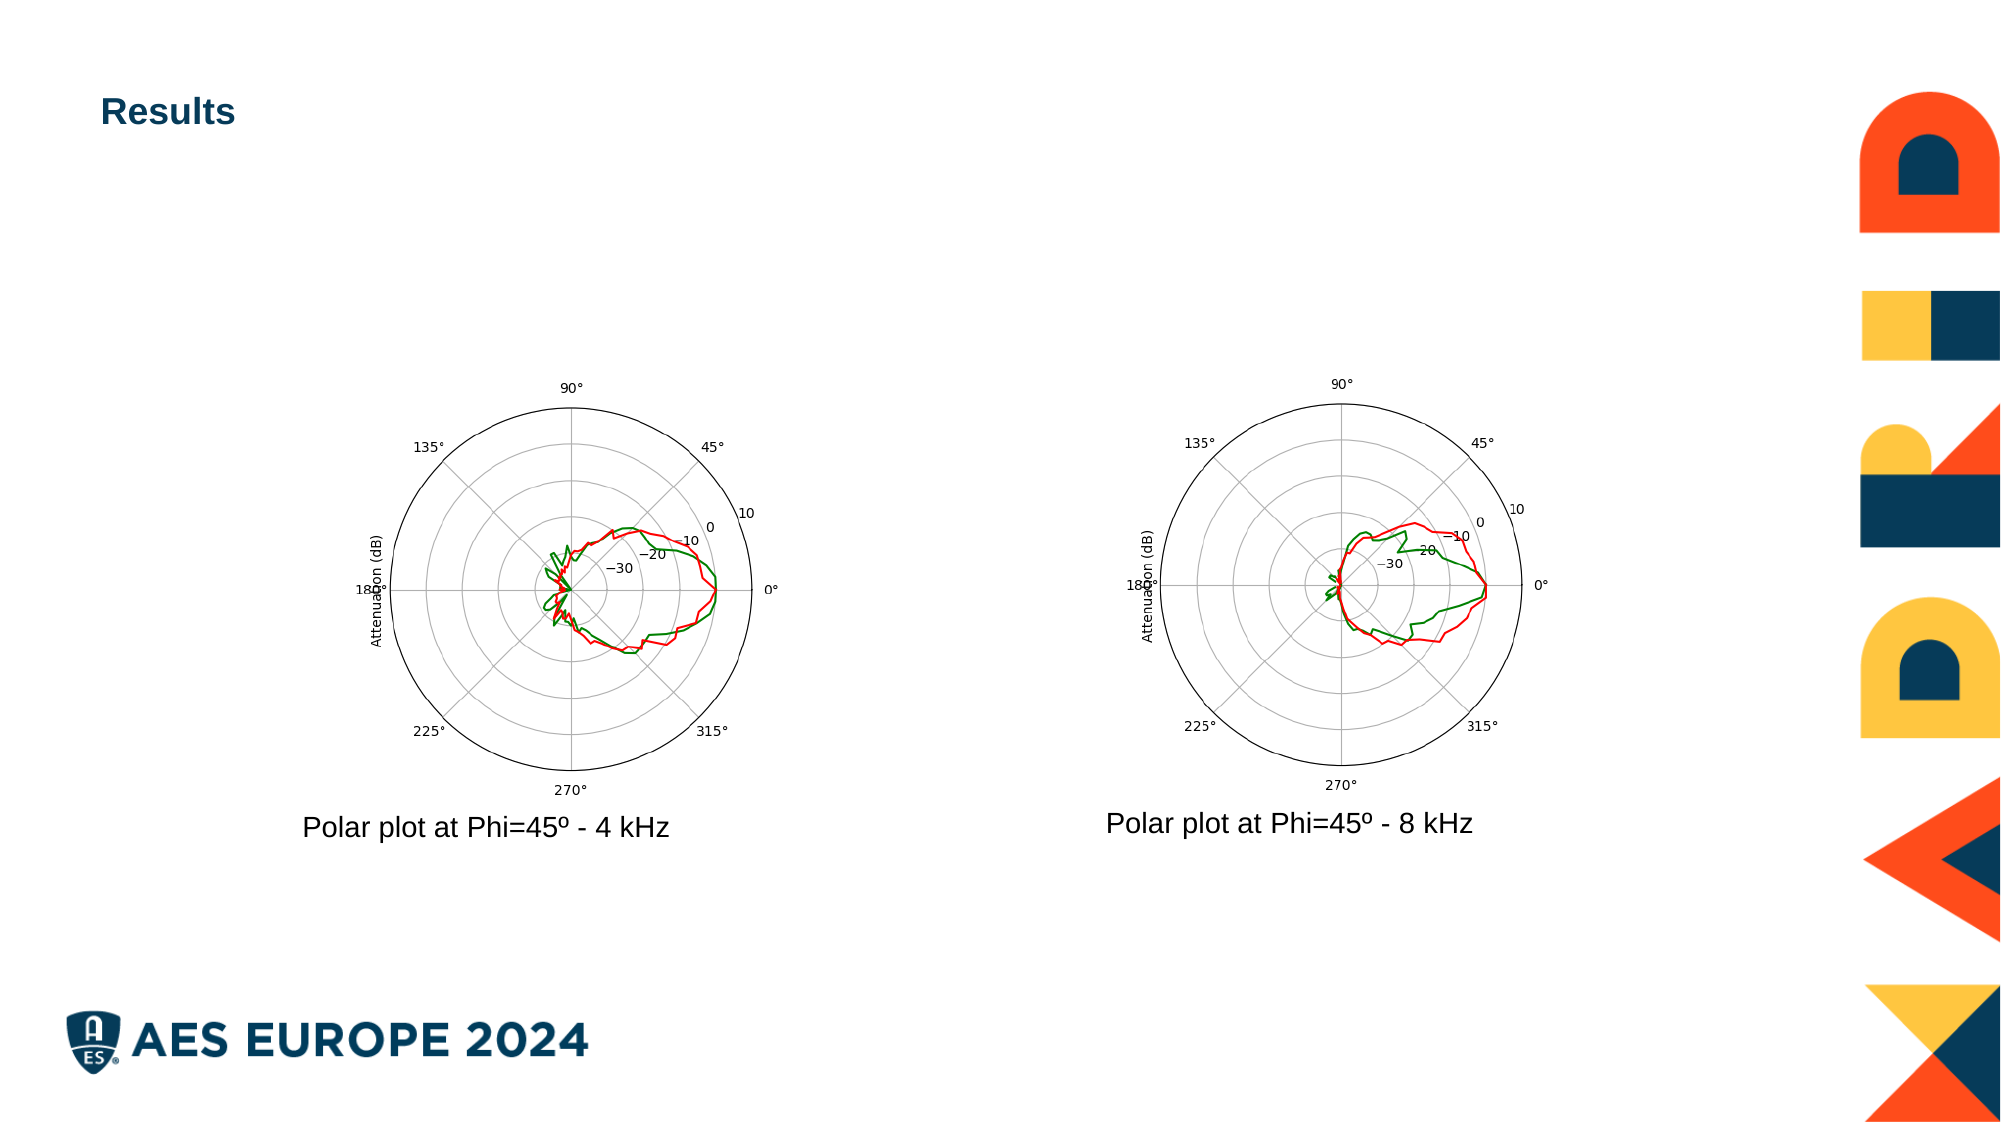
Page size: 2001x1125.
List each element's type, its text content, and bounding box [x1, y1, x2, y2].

text_box Polar plot at Phi=45º - 4 kHz [287, 805, 1288, 852]
text_box Results [85, 84, 1807, 214]
picture [0, 0, 2001, 1125]
text_box Polar plot at Phi=45º - 8 kHz [1091, 800, 2000, 848]
